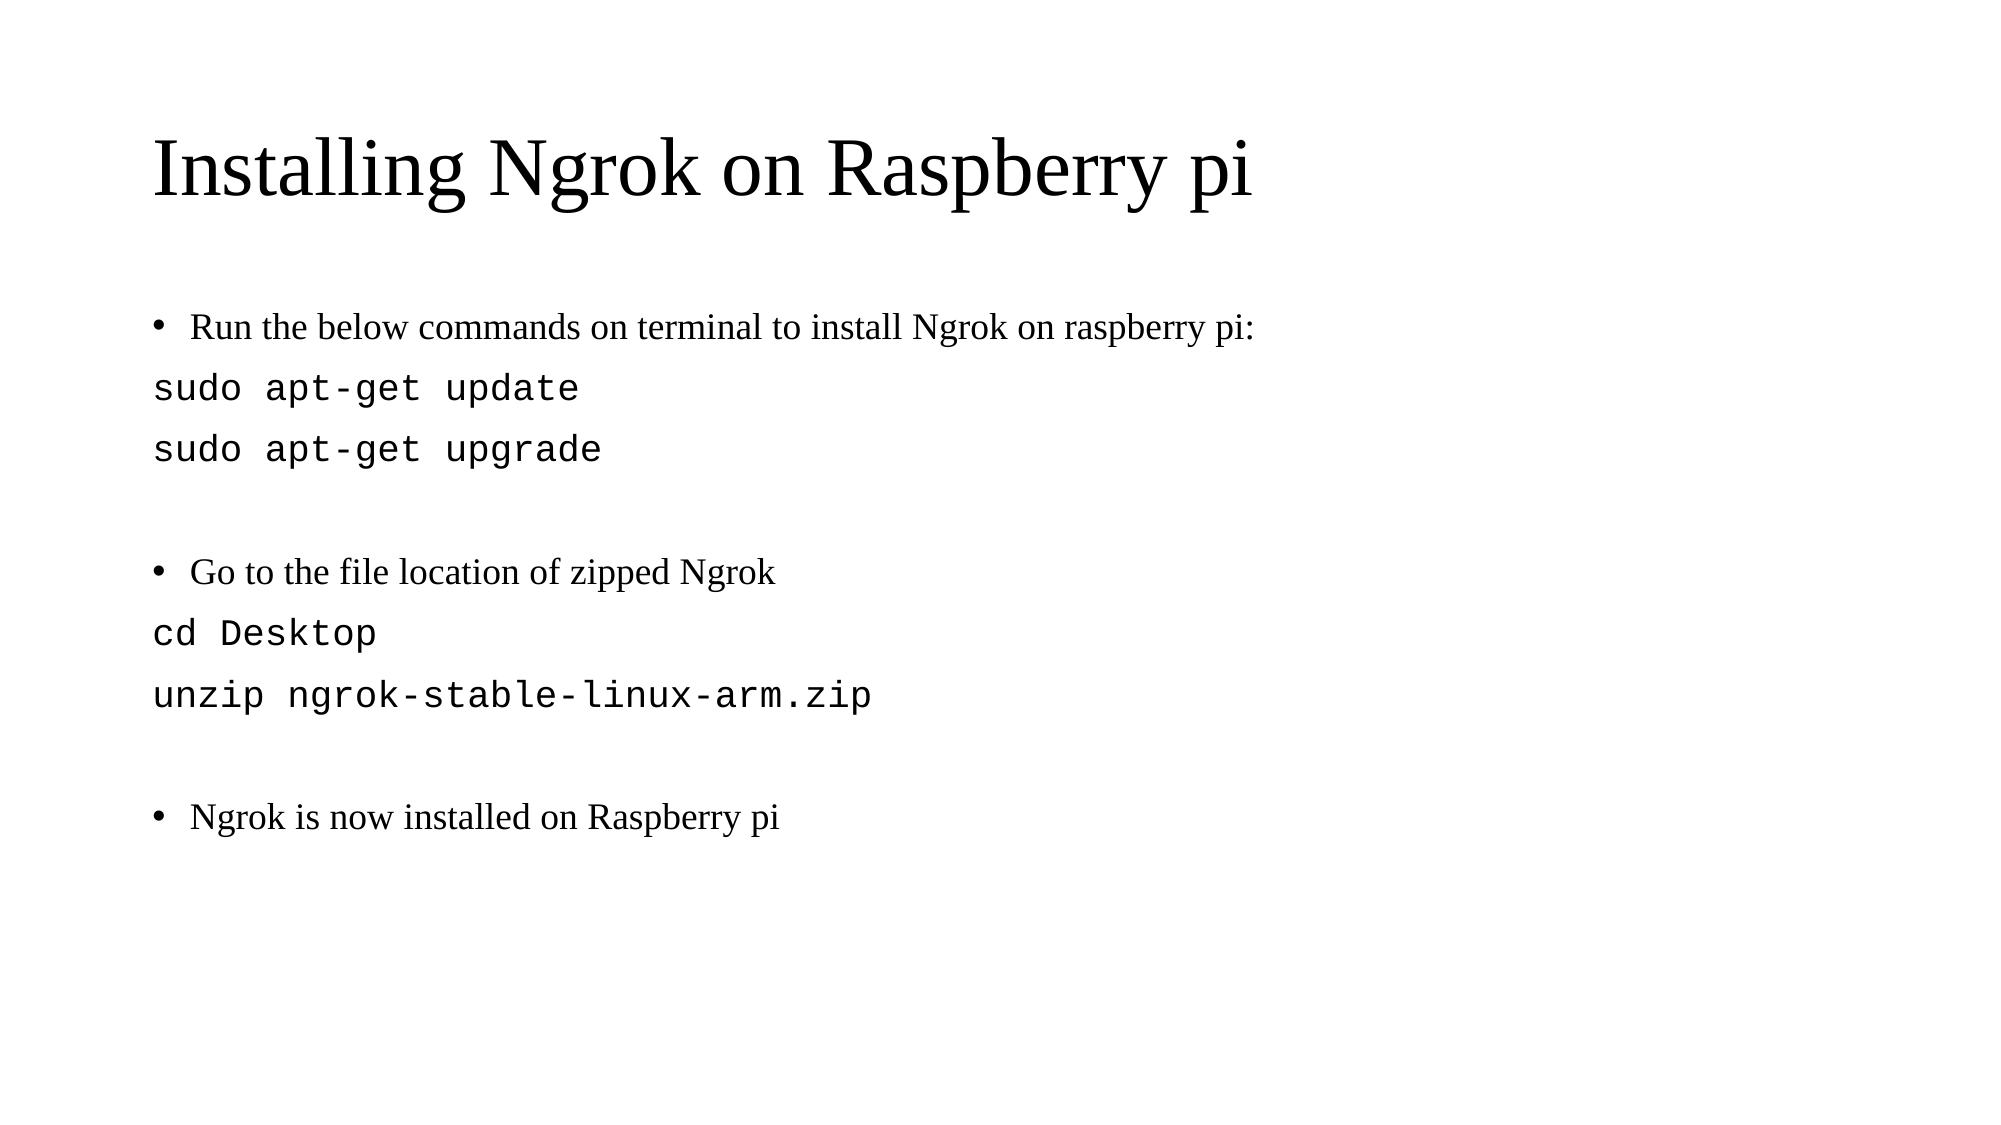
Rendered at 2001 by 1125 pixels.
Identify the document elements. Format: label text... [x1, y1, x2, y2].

title Installing Ngrok on Raspberry pi [137, 59, 1863, 278]
list Run the below commands on terminal to install Ngrok on raspberry pi: sudo apt-get update sudo apt-get upgrade Go to the file location of zipped Ngrok cd Desktop unzip ngrok-stable-linux-arm.zip Ngrok is now installed on Raspberry pi [137, 299, 1863, 1014]
